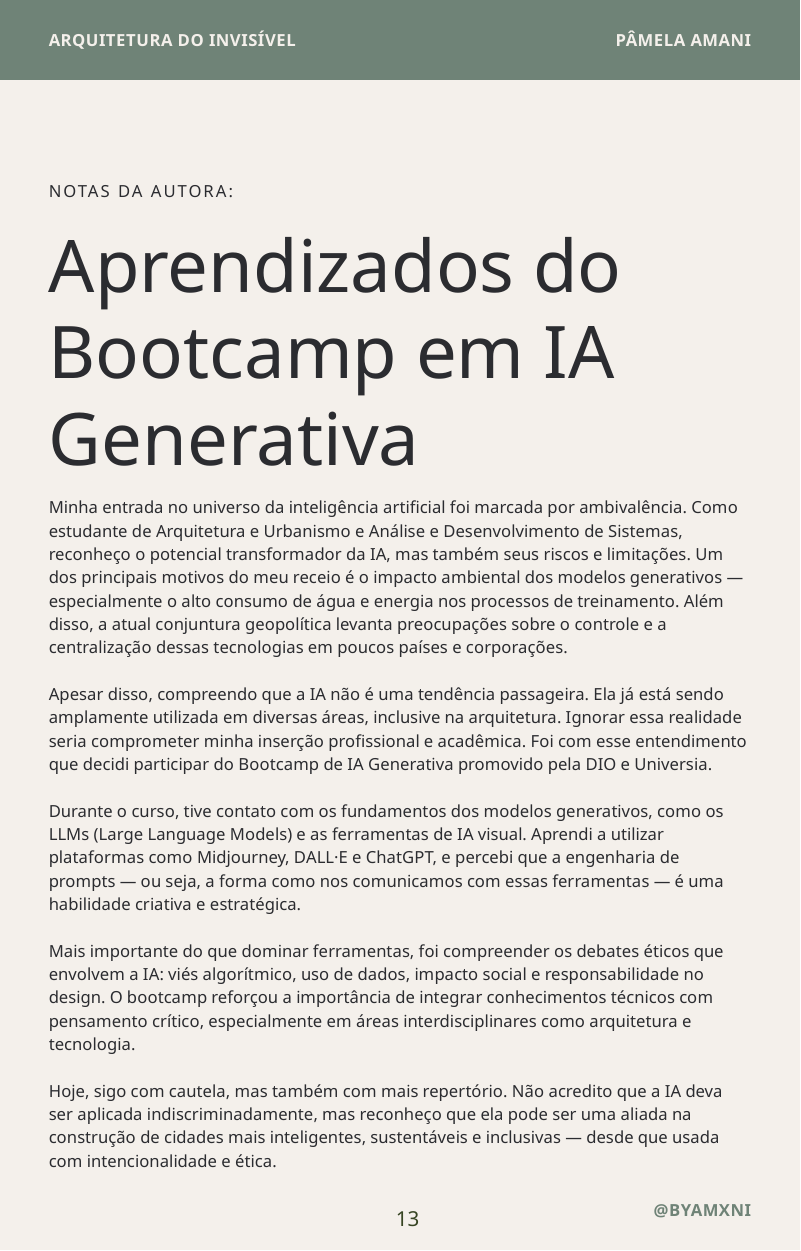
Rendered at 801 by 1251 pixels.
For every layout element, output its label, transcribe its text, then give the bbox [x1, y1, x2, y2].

text_box 13 [395, 1201, 420, 1231]
text_box @BYAMXNI [524, 1200, 752, 1221]
text_box NOTAS DA AUTORA: [48, 181, 676, 201]
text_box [48, 30, 752, 50]
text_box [0, 0, 800, 81]
text_box Aprendizados do Bootcamp em IA Generativa [48, 219, 751, 481]
text_box Minha entrada no universo da inteligência artificial foi marcada por ambivalência. Como estudante de Arquitetura e Urbanismo e Análise e Desenvolvimento de Sistemas, reconheço o potencial transformador da IA, mas também seus riscos e limitações. Um dos principais motivos do meu receio é o impacto ambiental dos modelos generativos — especialmente o alto consumo de água e energia nos processos de treinamento. Além disso, a atual conjuntura geopolítica levanta preocupações sobre o controle e a centralização dessas tecnologias em poucos países e corporações. Apesar disso, compreendo que a IA não é uma tendência passageira. Ela já está sendo amplamente utilizada em diversas áreas, inclusive na arquitetura. Ignorar essa realidade seria comprometer minha inserção profissional e acadêmica. Foi com esse entendimento que decidi participar do Bootcamp de IA Generativa promovido pela DIO e Universia. Durante o curso, tive contato com os fundamentos dos modelos generativos, como os LLMs (Large Language Models) e as ferramentas de IA visual. Aprendi a utilizar plataformas como Midjourney, DALL·E e ChatGPT, e percebi que a engenharia de prompts — ou seja, a forma como nos comunicamos com essas ferramentas — é uma habilidade criativa e estratégica. Mais importante do que dominar ferramentas, foi compreender os debates éticos que envolvem a IA: viés algorítmico, uso de dados, impacto social e responsabilidade no design. O bootcamp reforçou a importância de integrar conhecimentos técnicos com pensamento crítico, especialmente em áreas interdisciplinares como arquitetura e tecnologia. Hoje, sigo com cautela, mas também com mais repertório. Não acredito que a IA deva ser aplicada indiscriminadamente, mas reconheço que ela pode ser uma aliada na construção de cidades mais inteligentes, sustentáveis e inclusivas — desde que usada com intencionalidade e ética. [48, 493, 751, 1171]
